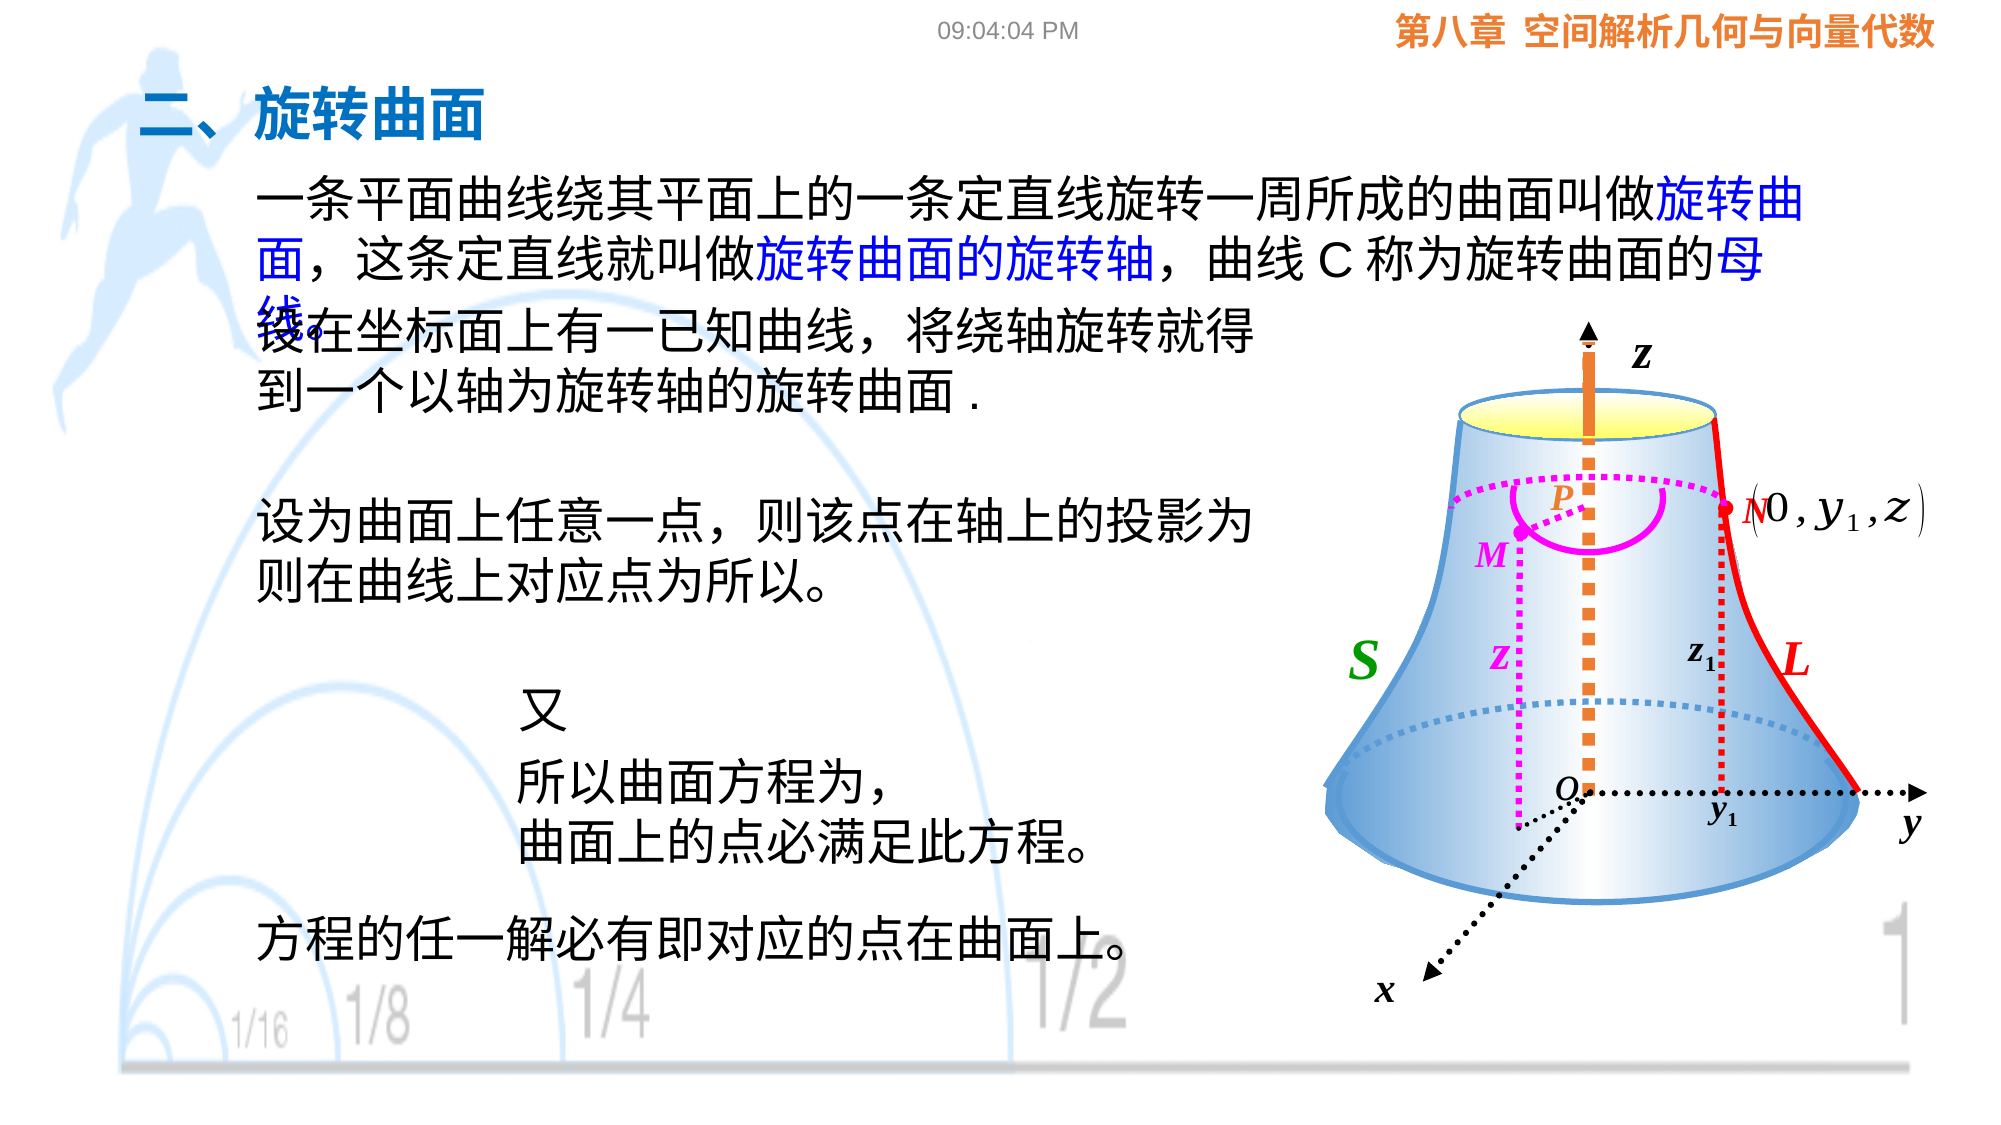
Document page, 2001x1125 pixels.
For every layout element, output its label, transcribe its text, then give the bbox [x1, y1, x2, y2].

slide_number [922, 0, 1102, 60]
text_box 二、旋转曲面 [122, 60, 798, 173]
text_box 一条平面曲线绕其平面上的一条定直线旋转一周所成的曲面叫做旋转曲面，这条定直线就叫做旋转曲面的旋转轴，曲线C称为旋转曲面的母线。 [240, 160, 1878, 356]
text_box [1317, 317, 1949, 1013]
